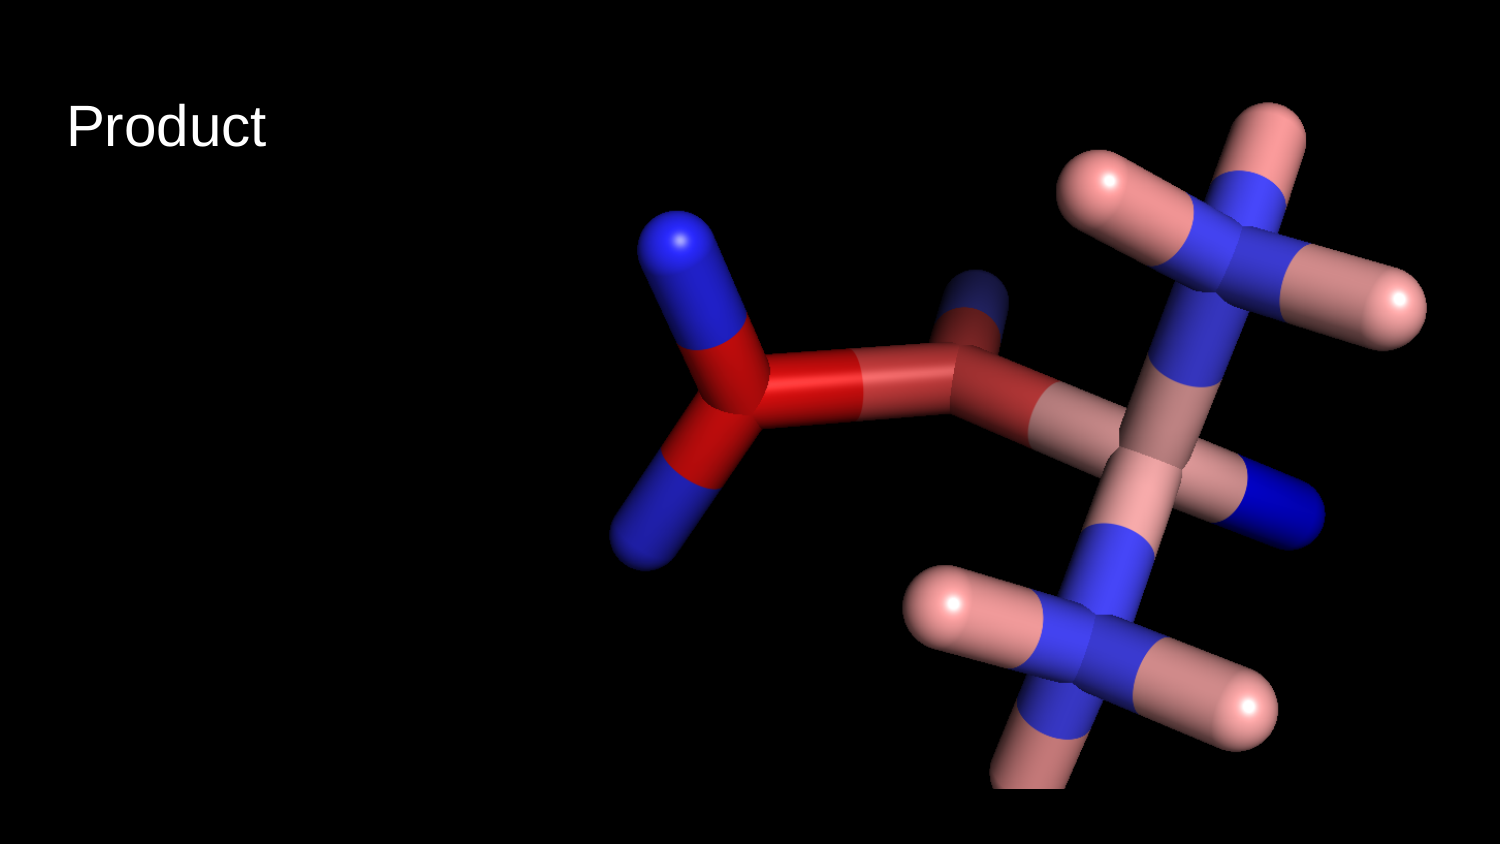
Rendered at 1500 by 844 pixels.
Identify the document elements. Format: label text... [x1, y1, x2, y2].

picture [566, 31, 1472, 790]
title Product [51, 72, 561, 167]
